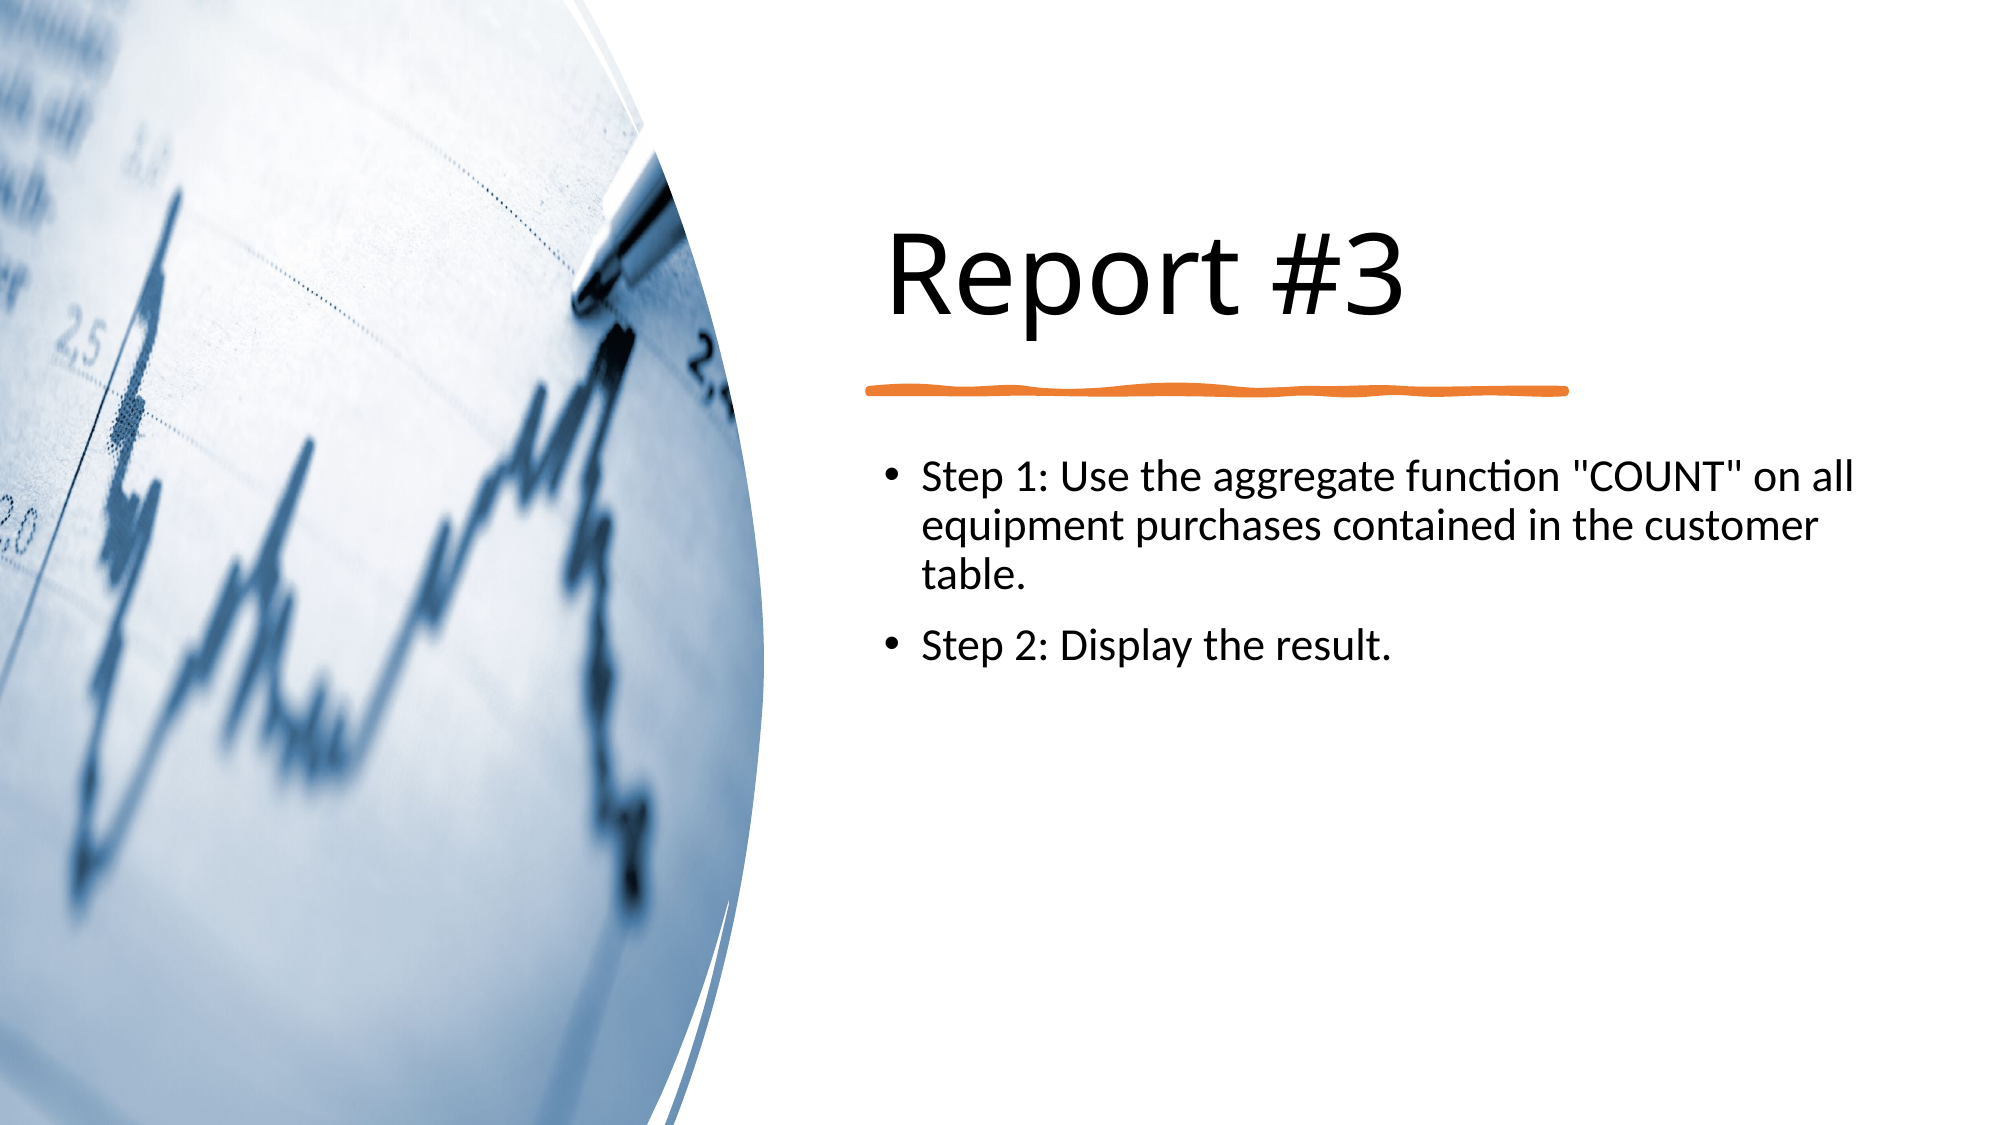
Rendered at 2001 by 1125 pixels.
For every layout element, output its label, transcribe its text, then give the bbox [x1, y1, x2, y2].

text_box [867, 385, 1567, 396]
picture [0, 0, 764, 1125]
title Report #3 [869, 53, 1895, 347]
text_box [764, 0, 2000, 1125]
list Step 1: Use the aggregate function "COUNT" on all equipment purchases contained in the customer table. Step 2: Display the result. [869, 443, 1895, 1016]
